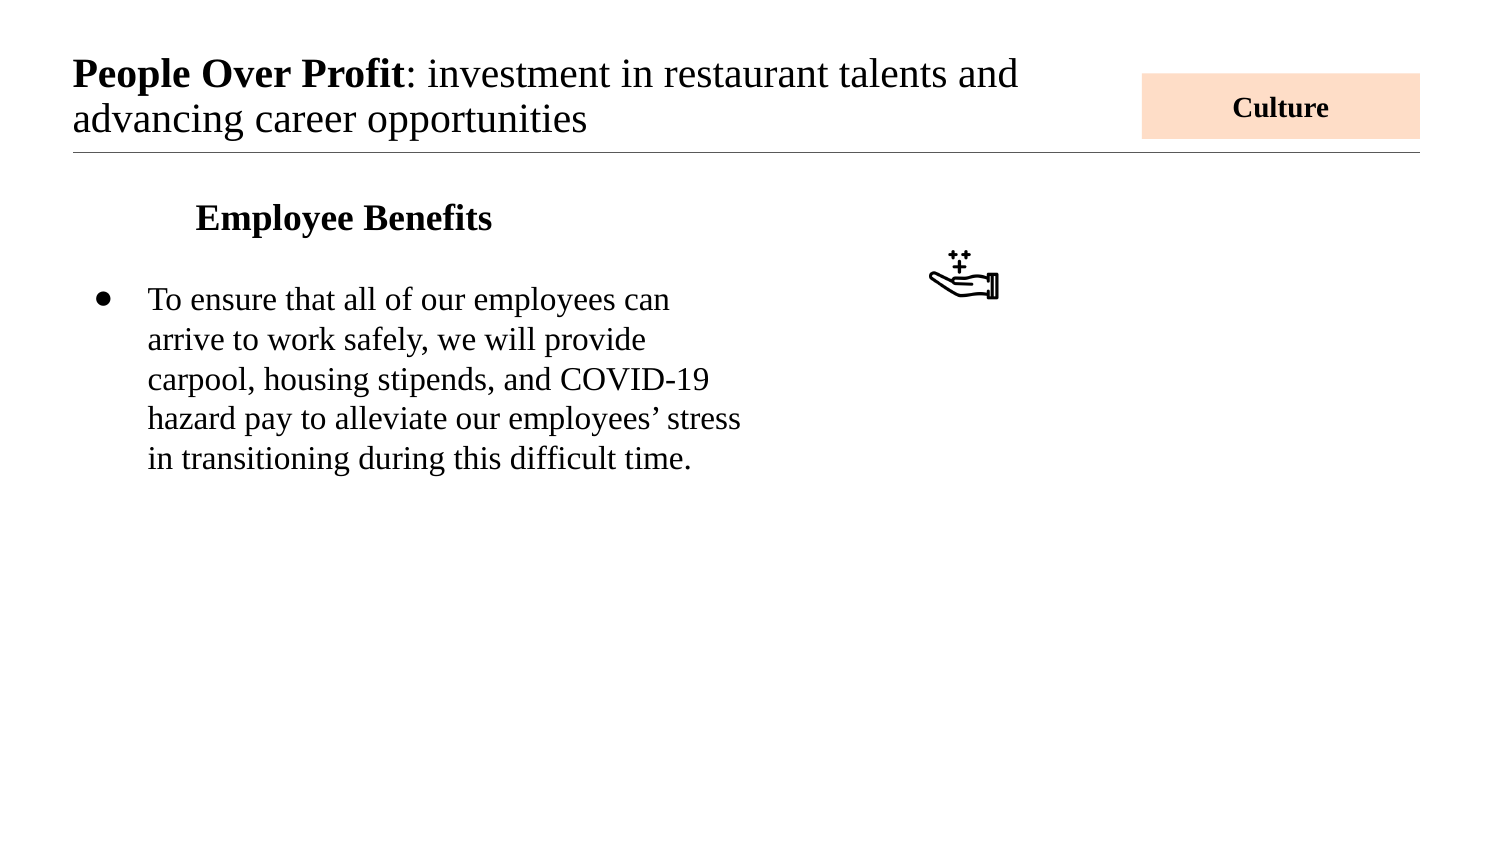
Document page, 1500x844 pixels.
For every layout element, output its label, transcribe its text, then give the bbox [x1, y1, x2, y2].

text_box To ensure that all of our employees can arrive to work safely, we will provide carpool, housing stipends, and COVID-19 hazard pay to alleviate our employees’ stress in transitioning during this difficult time. [57, 261, 767, 716]
title People Over Profit: investment in restaurant talents and advancing career opportunities [57, 40, 1181, 154]
text_box Culture [1141, 73, 1420, 139]
picture [924, 235, 1003, 315]
text_box Employee Benefits [116, 182, 572, 249]
